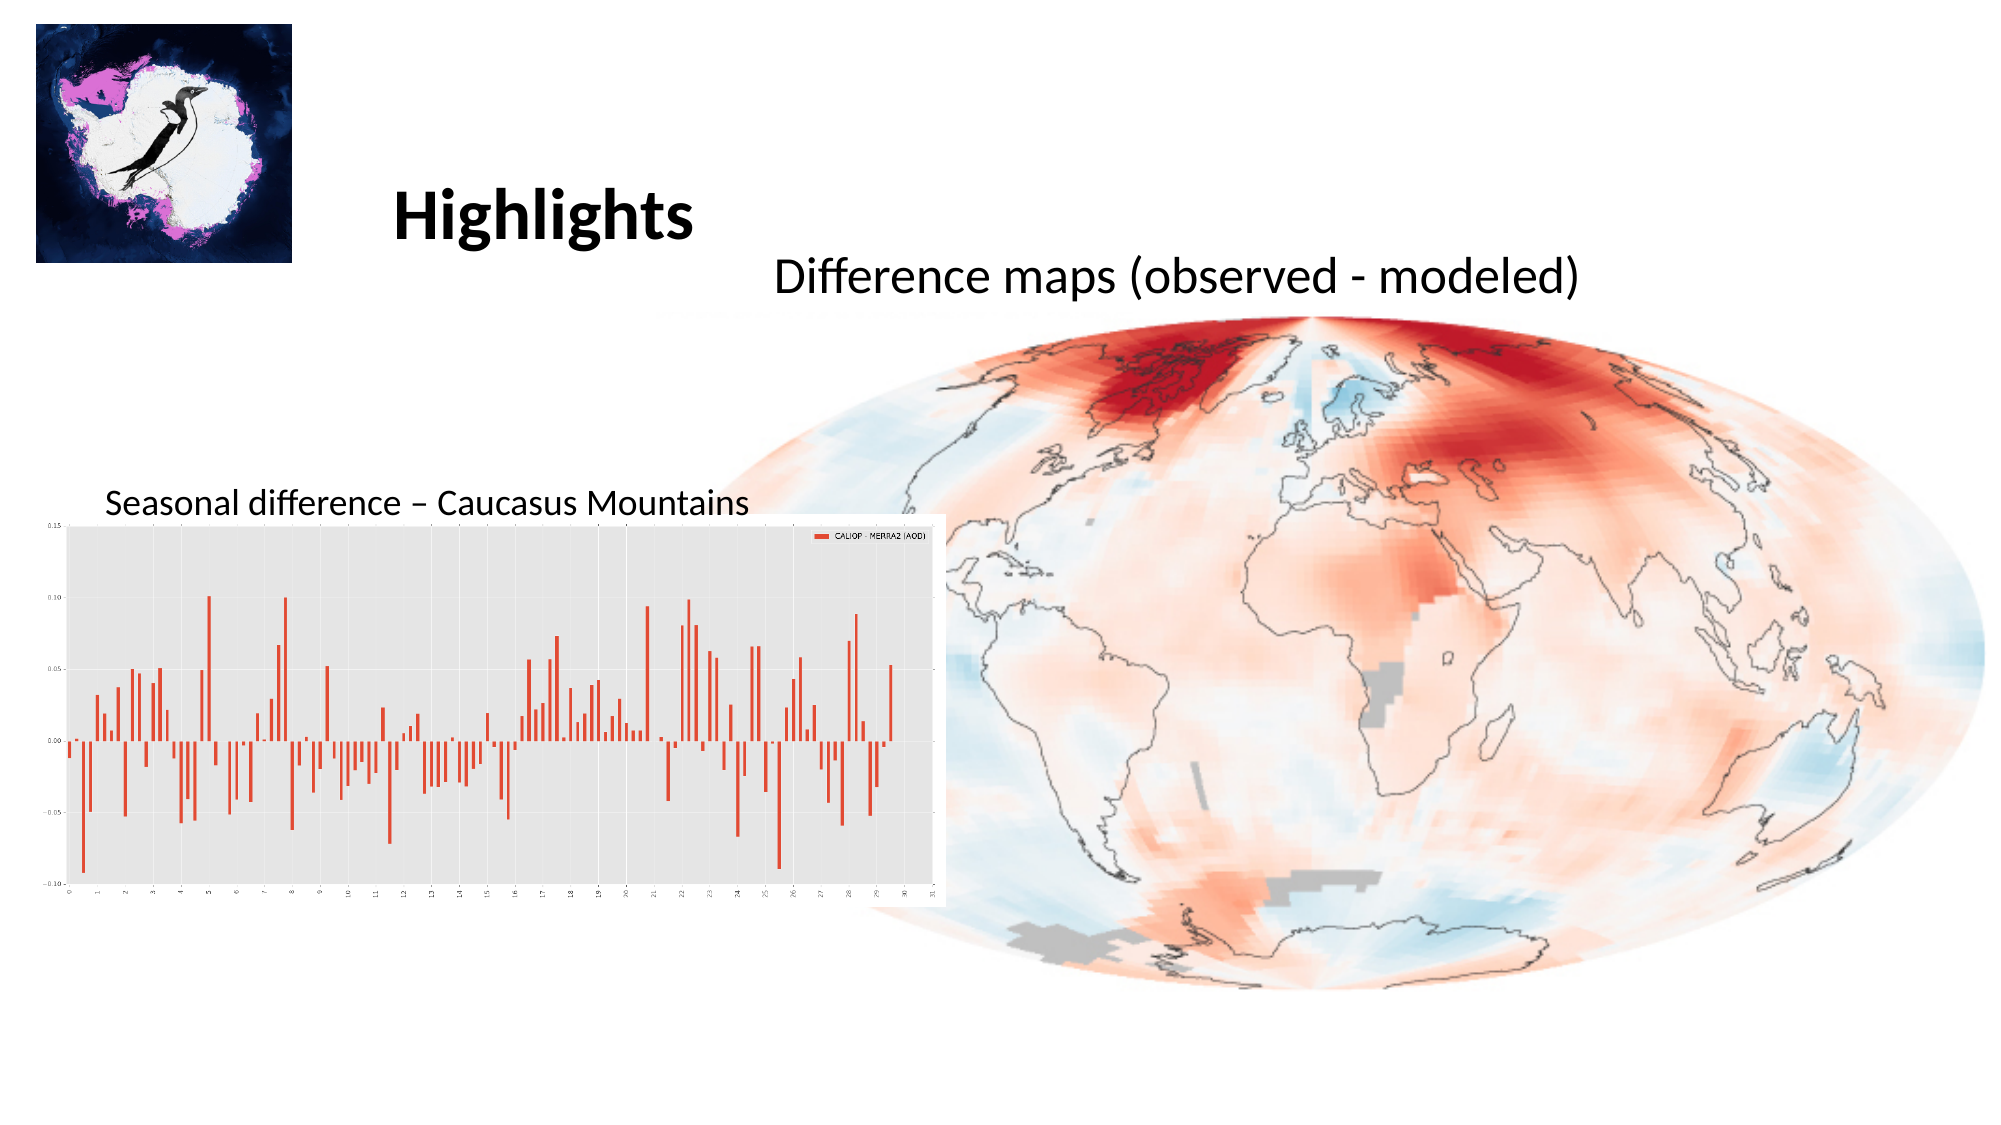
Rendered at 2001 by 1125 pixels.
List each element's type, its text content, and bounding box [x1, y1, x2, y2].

text_box Highlights [378, 159, 760, 262]
text_box Seasonal difference – Caucasus Mountains [90, 470, 639, 514]
picture [36, 24, 292, 263]
text_box Difference maps (observed - modeled) [759, 234, 1597, 312]
picture [36, 312, 1987, 1015]
